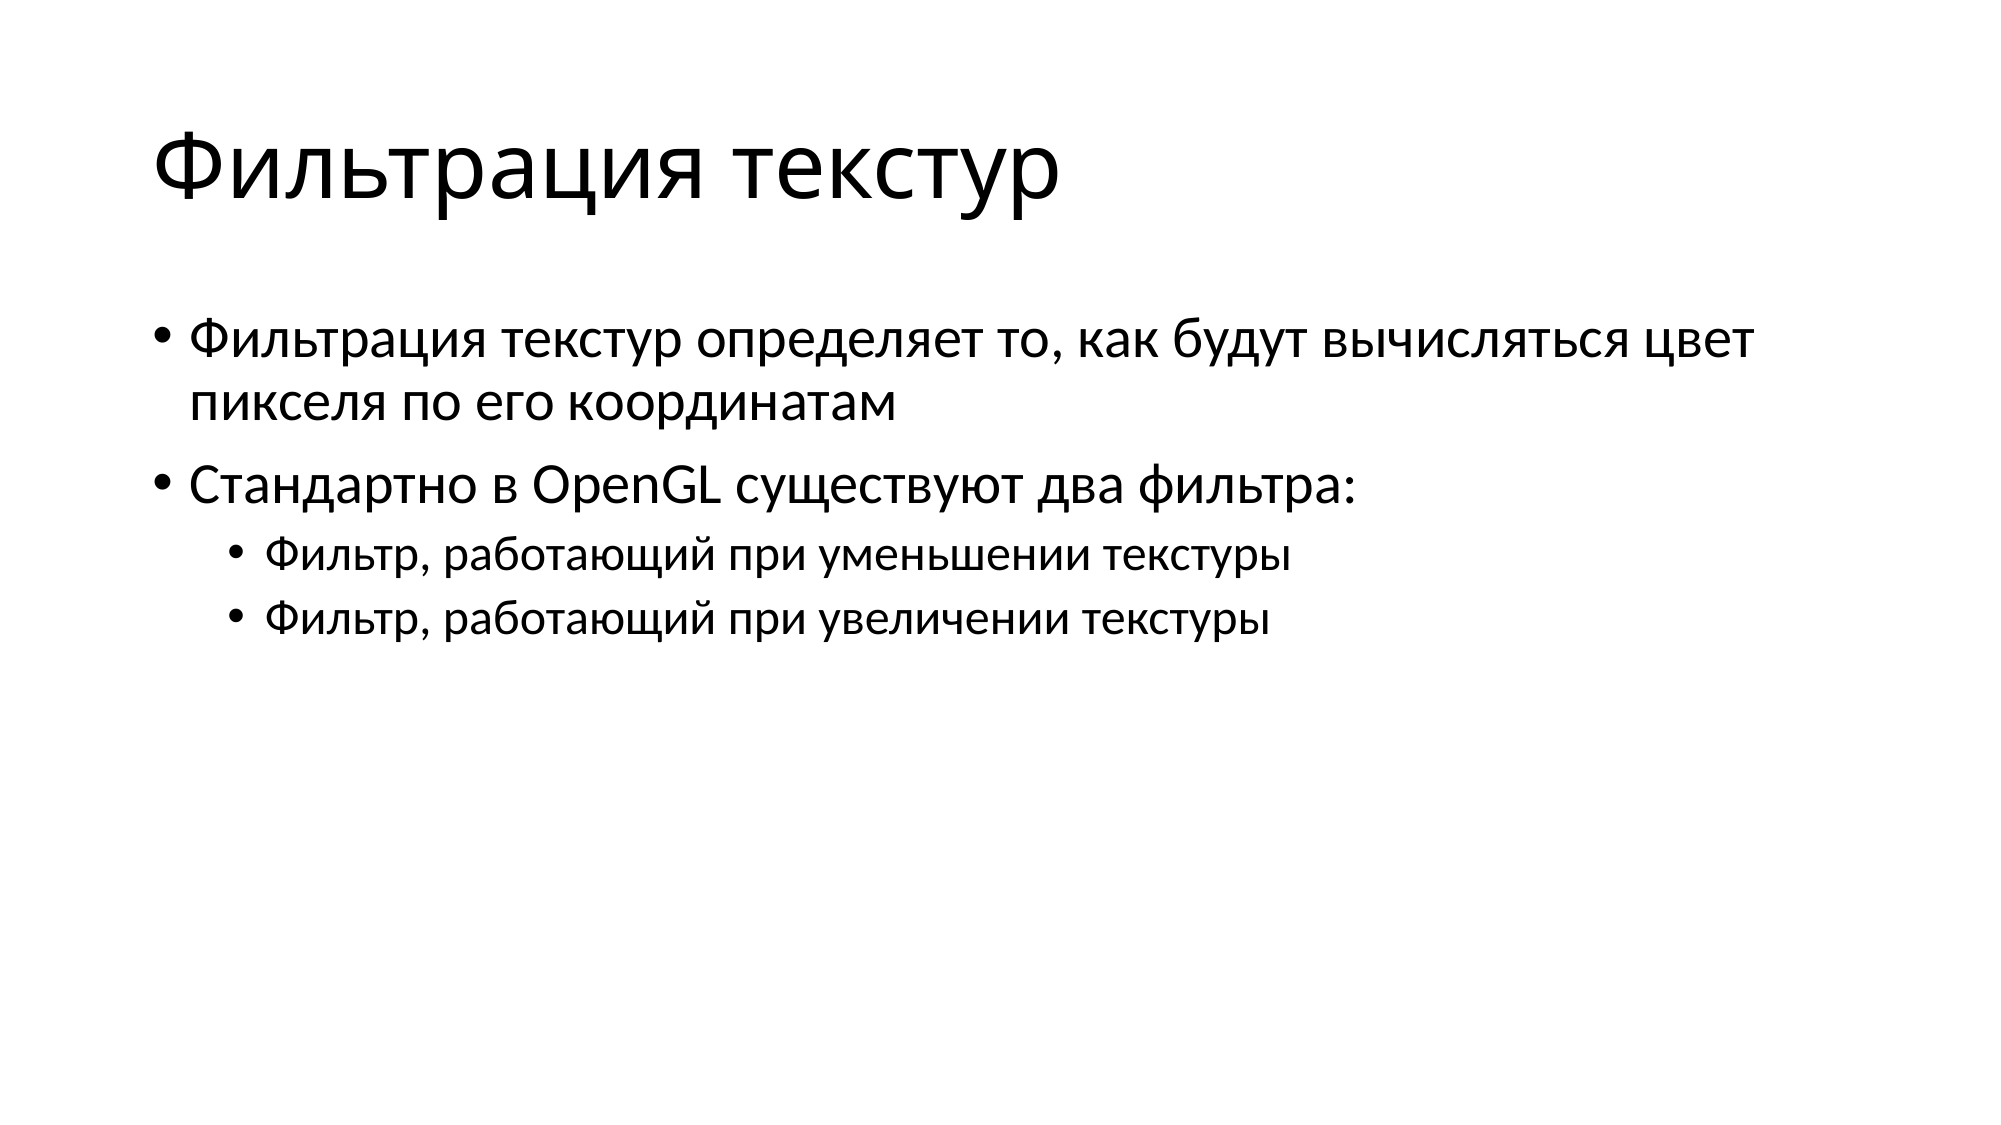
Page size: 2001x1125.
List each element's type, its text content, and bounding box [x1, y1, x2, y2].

title Фильтрация текстур [137, 59, 1863, 278]
list Фильтрация текстур определяет то, как будут вычисляться цвет пикселя по его координатам Стандартно в OpenGL существуют два фильтра: Фильтр, работающий при уменьшении текстуры Фильтр, работающий при увеличении текстуры [137, 299, 1863, 1014]
